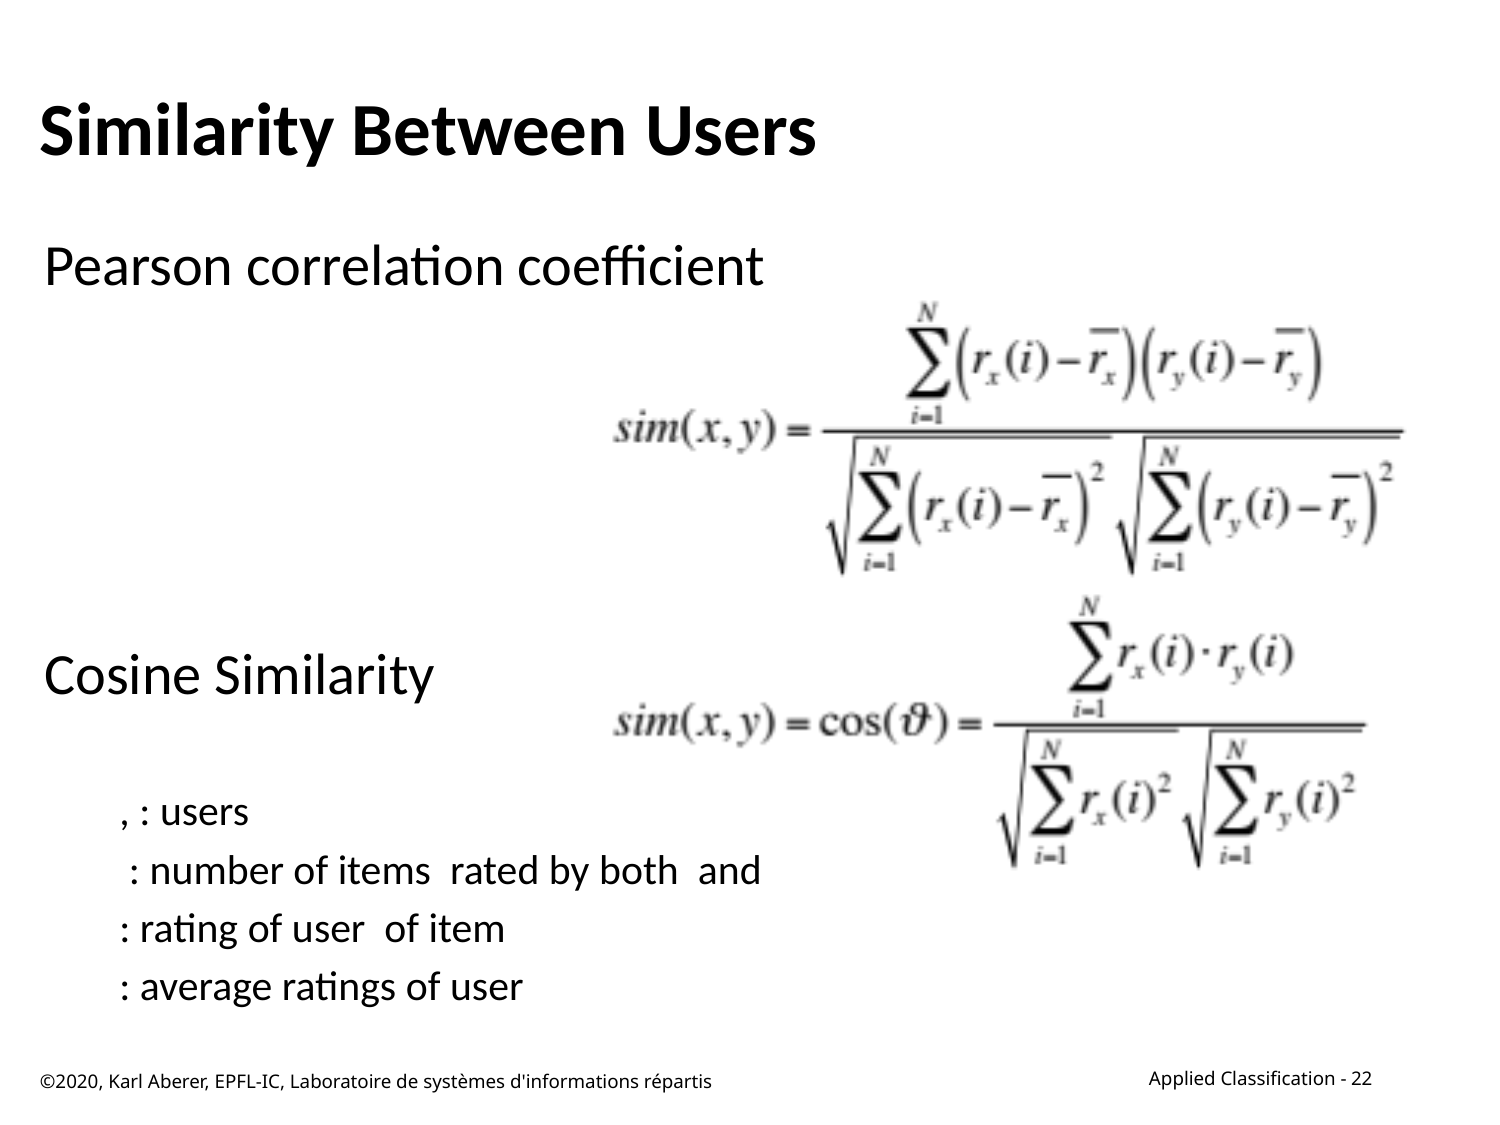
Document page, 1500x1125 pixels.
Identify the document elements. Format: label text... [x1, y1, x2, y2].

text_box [608, 290, 1408, 581]
title Similarity Between Users [24, 49, 1388, 201]
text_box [608, 583, 1372, 874]
footer ©2020, Karl Aberer, EPFL-IC, Laboratoire de systèmes d'informations répartis [24, 1062, 988, 1101]
